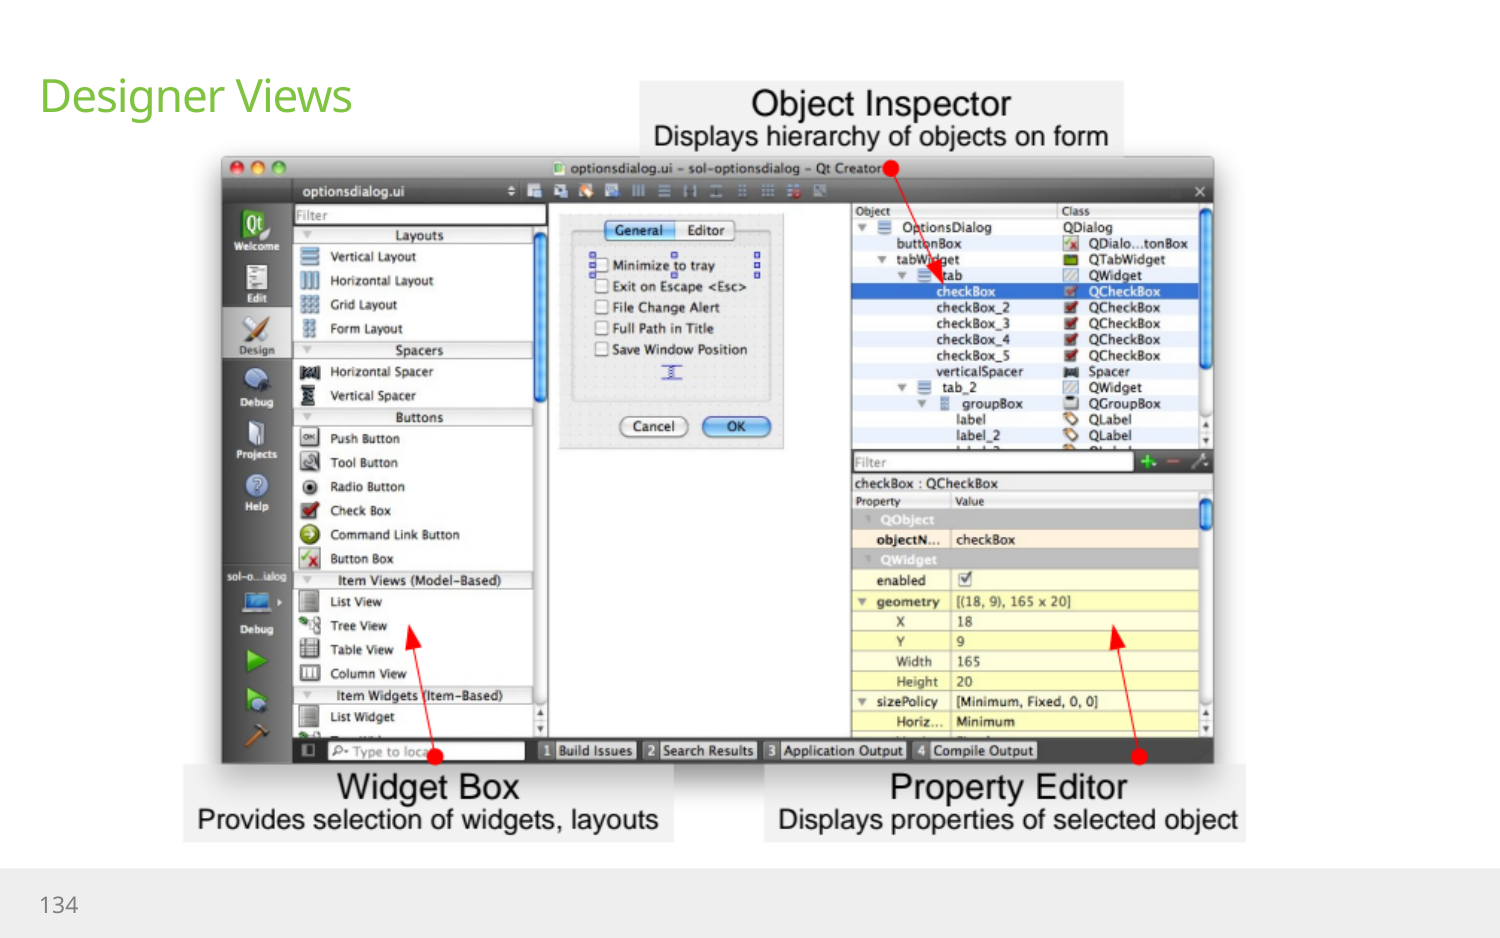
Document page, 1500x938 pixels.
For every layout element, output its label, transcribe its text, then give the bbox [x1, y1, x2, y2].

title Designer Views [39, 66, 175, 195]
picture [177, 65, 1247, 853]
slide_number 134 [39, 892, 410, 921]
